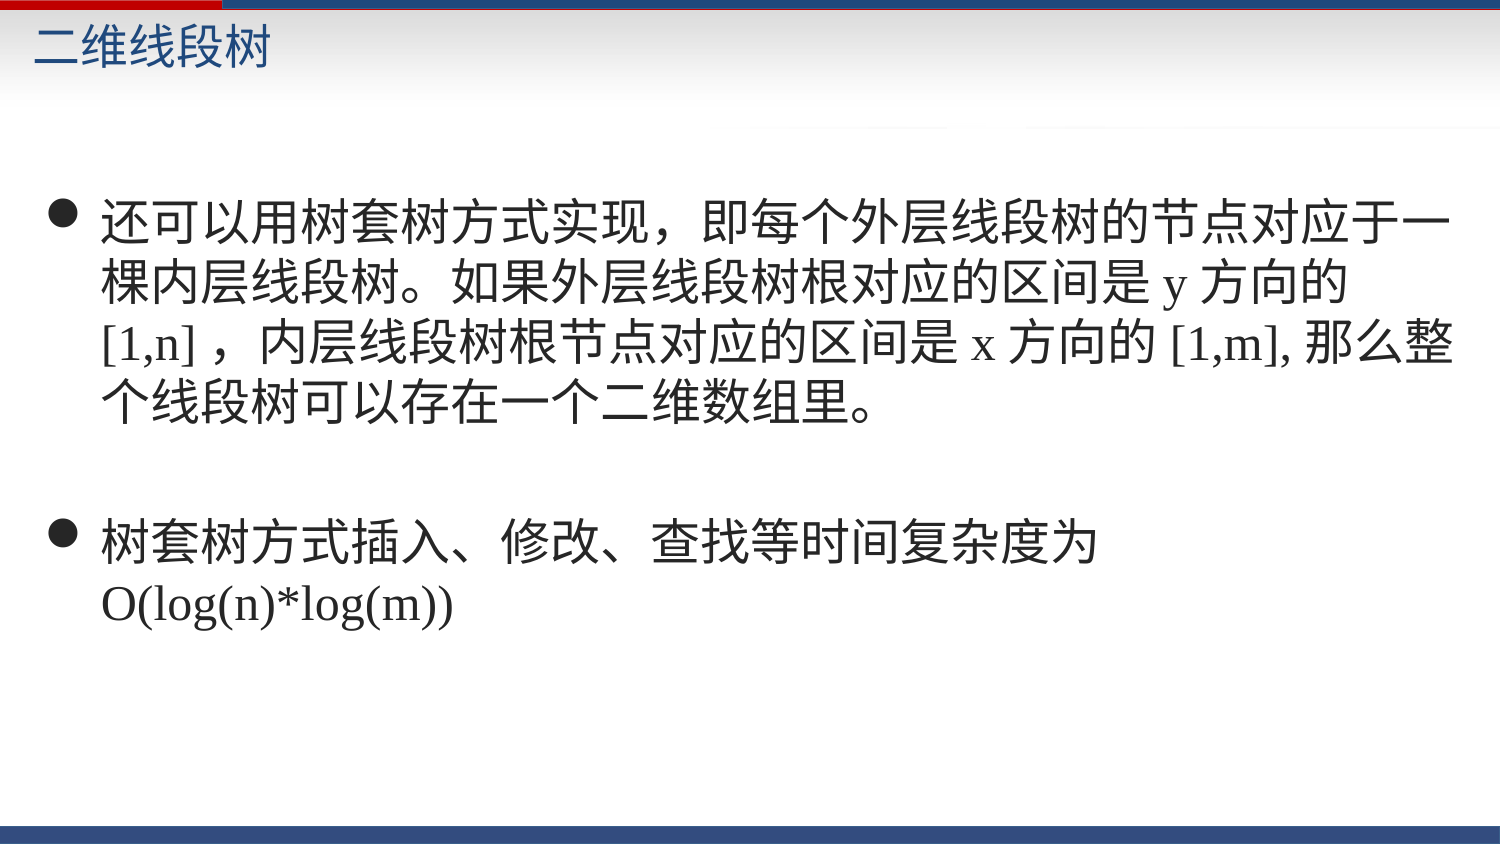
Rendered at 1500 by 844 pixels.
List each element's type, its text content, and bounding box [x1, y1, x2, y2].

picture [0, 10, 1500, 129]
list 还可以用树套树方式实现，即每个外层线段树的节点对应于一棵内层线段树。如果外层线段树根对应的区间是y方向的 [1,n]，内层线段树根节点对应的区间是x方向的[1,m],那么整个线段树可以存在一个二维数组里。 树套树方式插入、修改、查找等时间复杂度为O(log(n)*log(m)) [29, 182, 1471, 740]
title 二维线段树 [17, 0, 1031, 92]
